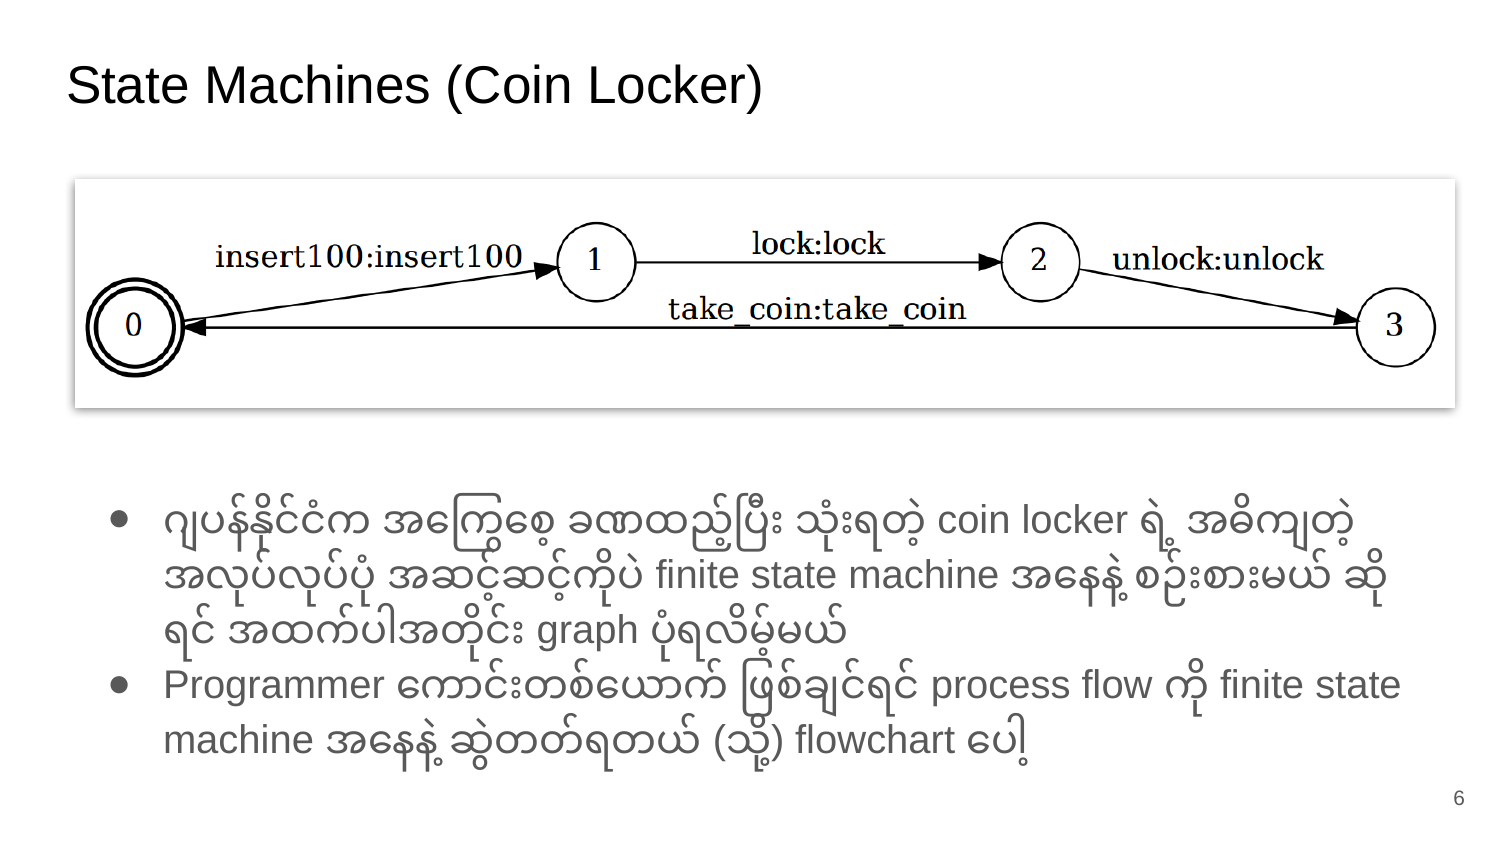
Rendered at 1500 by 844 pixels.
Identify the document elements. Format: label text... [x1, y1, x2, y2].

slide_number ‹#› [1389, 764, 1480, 830]
list ဂျပန်နိုင်ငံက အကြွေစေ့ ခဏထည့်ပြီး သုံးရတဲ့ coin locker ရဲ့ အဓိကျတဲ့ အလုပ်လုပ်ပုံ အဆင့်ဆင့်ကိုပဲ finite state machine အနေနဲ့ စဉ်းစားမယ် ဆိုရင် အထက်ပါအတိုင်း graph ပုံရလိမ့်မယ် Programmer ကောင်းတစ်ယောက် ဖြစ်ချင်ရင် process flow ကို finite state machine အနေနဲ့ ဆွဲတတ်ရတယ် (သို့) flowchart ပေါ့ [76, 470, 1446, 778]
title State Machines (Coin Locker) [51, 35, 1449, 130]
picture [74, 179, 1456, 408]
